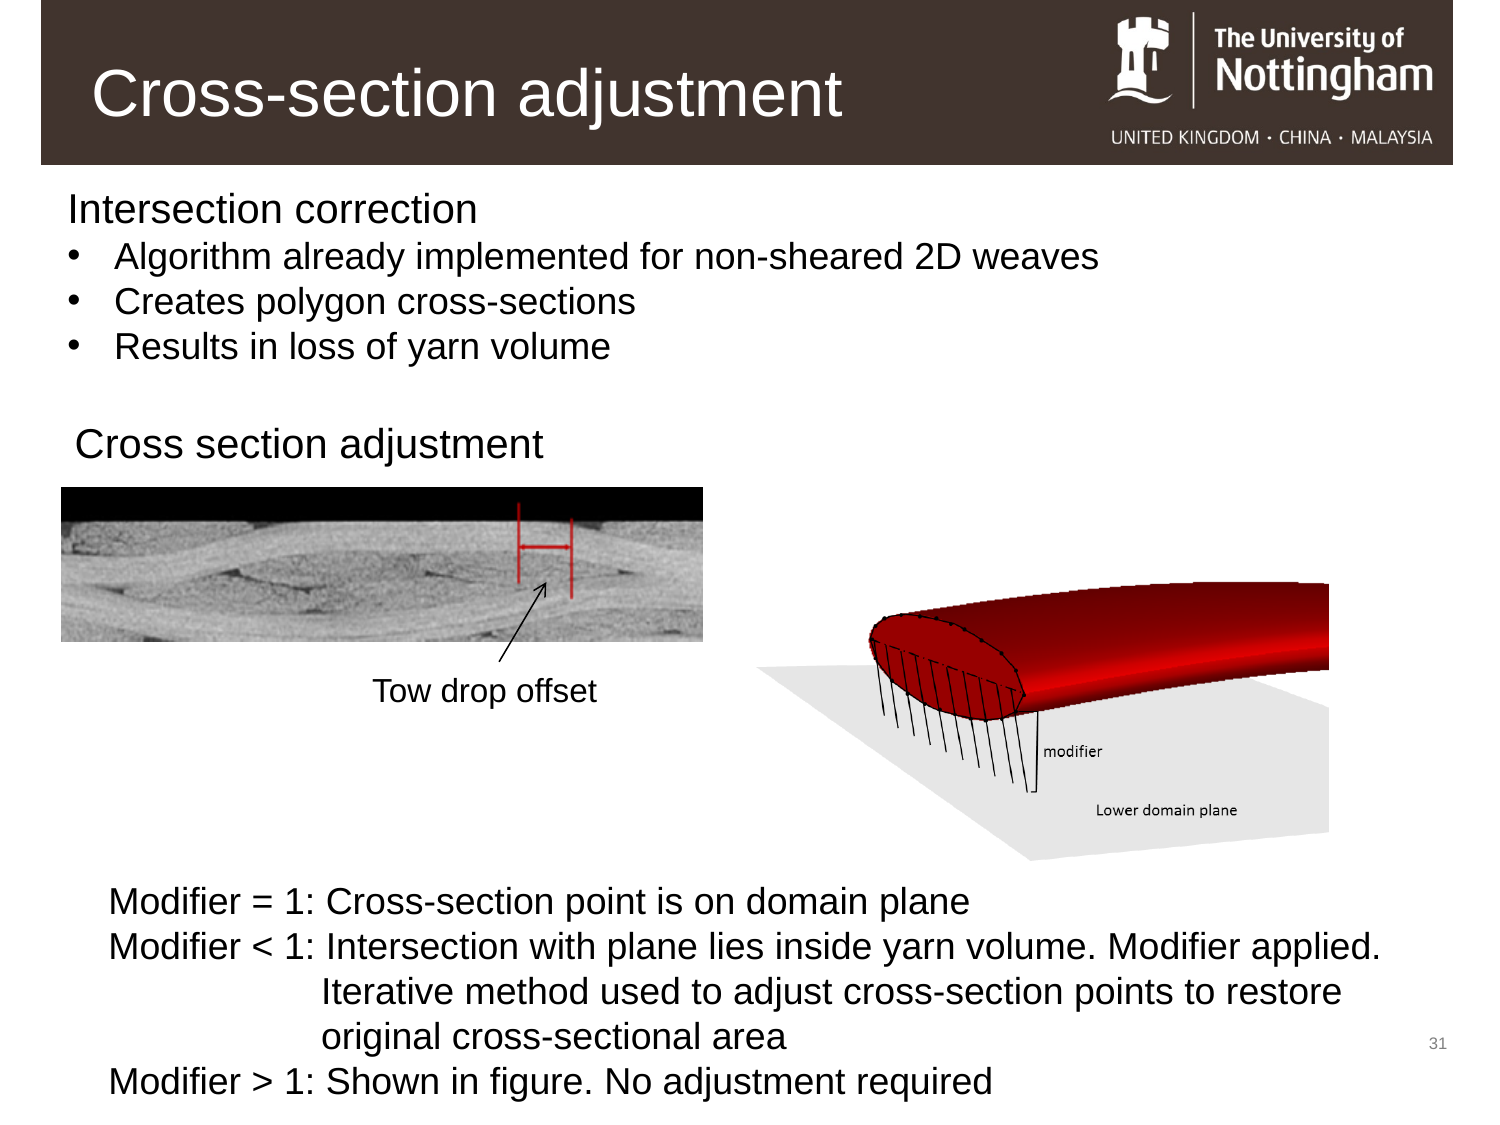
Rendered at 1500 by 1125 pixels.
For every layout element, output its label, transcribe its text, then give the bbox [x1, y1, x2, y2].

text_box Intersection correction Algorithm already implemented for non-sheared 2D weaves Creates polygon cross-sections Results in loss of yarn volume [52, 174, 1306, 375]
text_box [59, 408, 1417, 1113]
picture [41, 0, 1453, 165]
slide_number 31 [1422, 1024, 1463, 1101]
text_box Cross-section adjustment [76, 42, 1022, 138]
